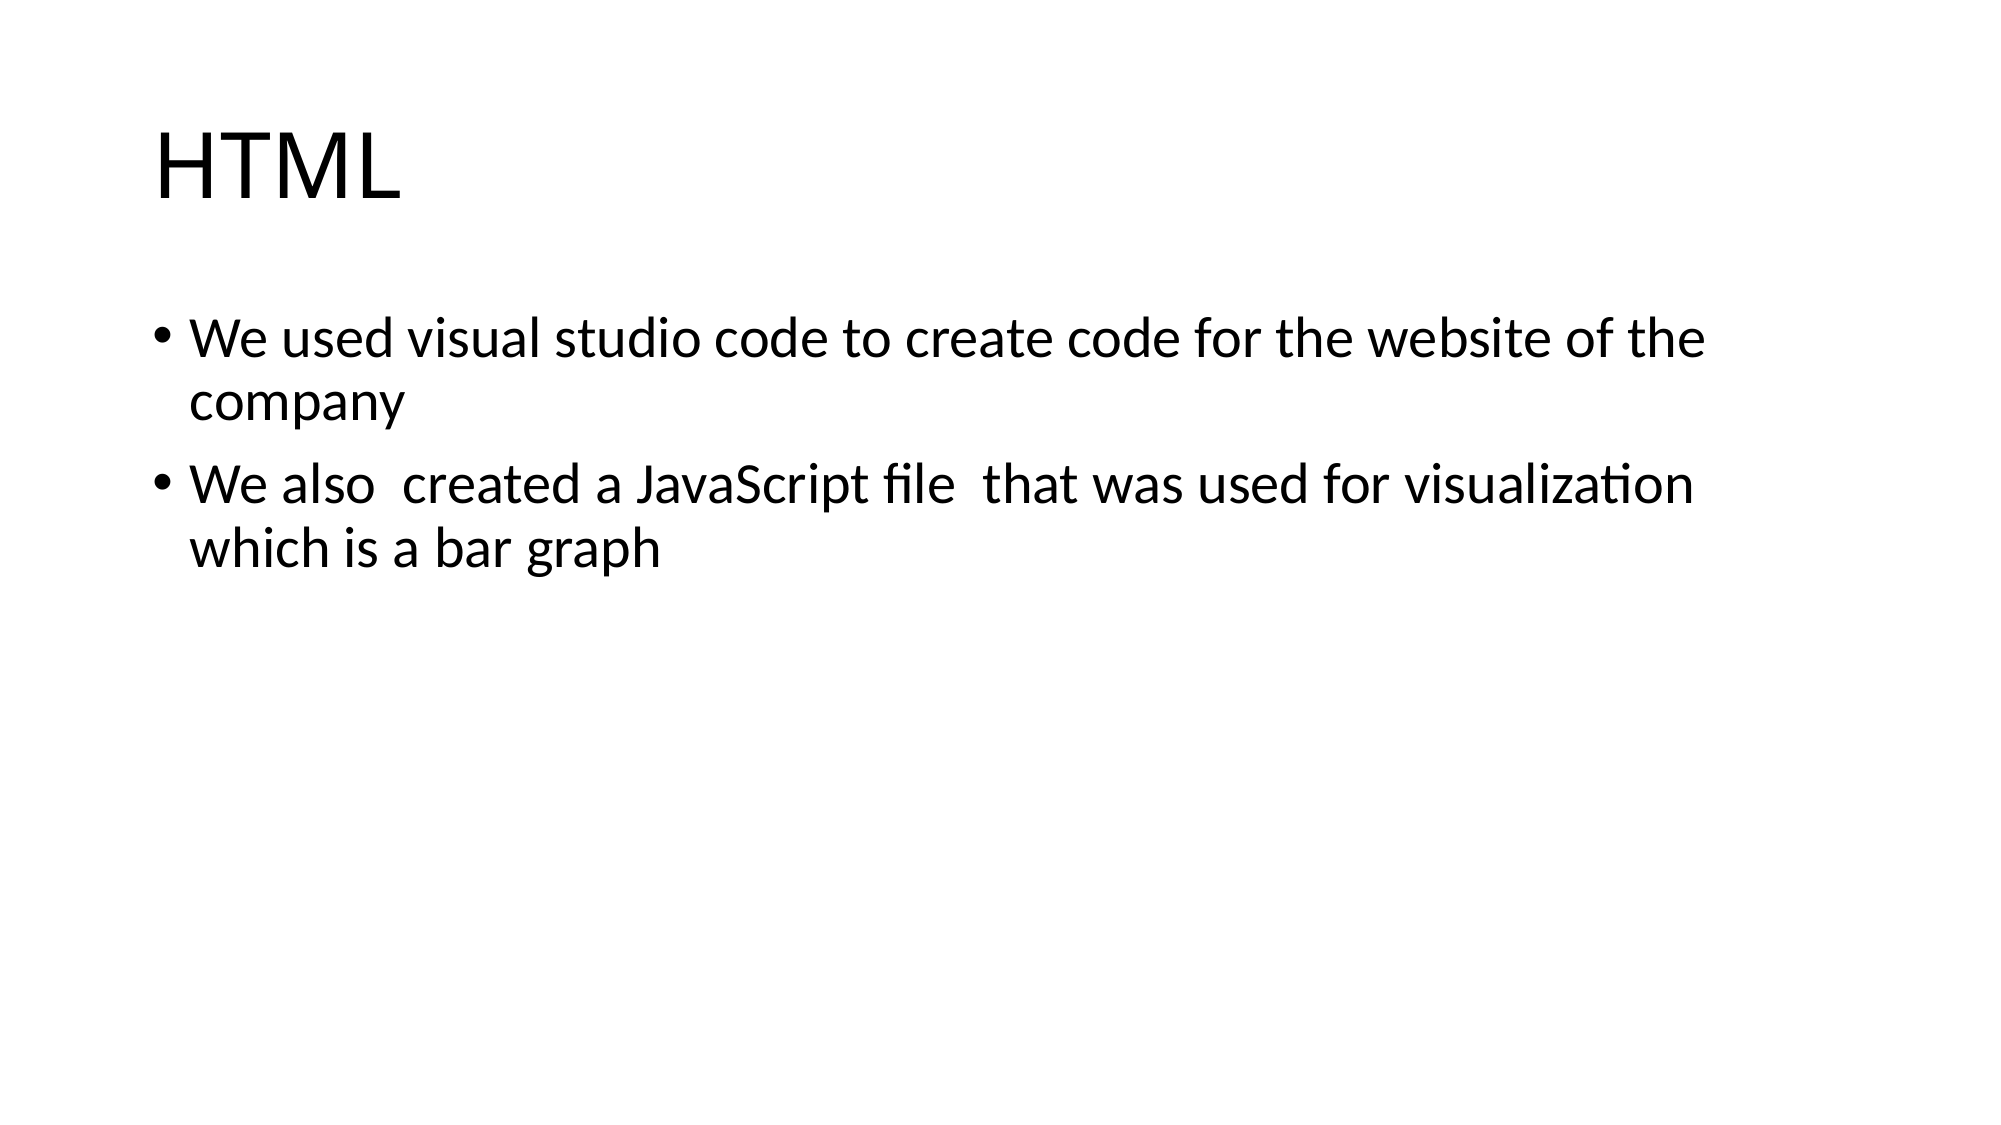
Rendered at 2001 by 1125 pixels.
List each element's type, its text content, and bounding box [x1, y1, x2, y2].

list We used visual studio code to create code for the website of the company We also created a JavaScript file that was used for visualization which is a bar graph [137, 299, 1863, 1014]
title HTML [137, 59, 1863, 278]
